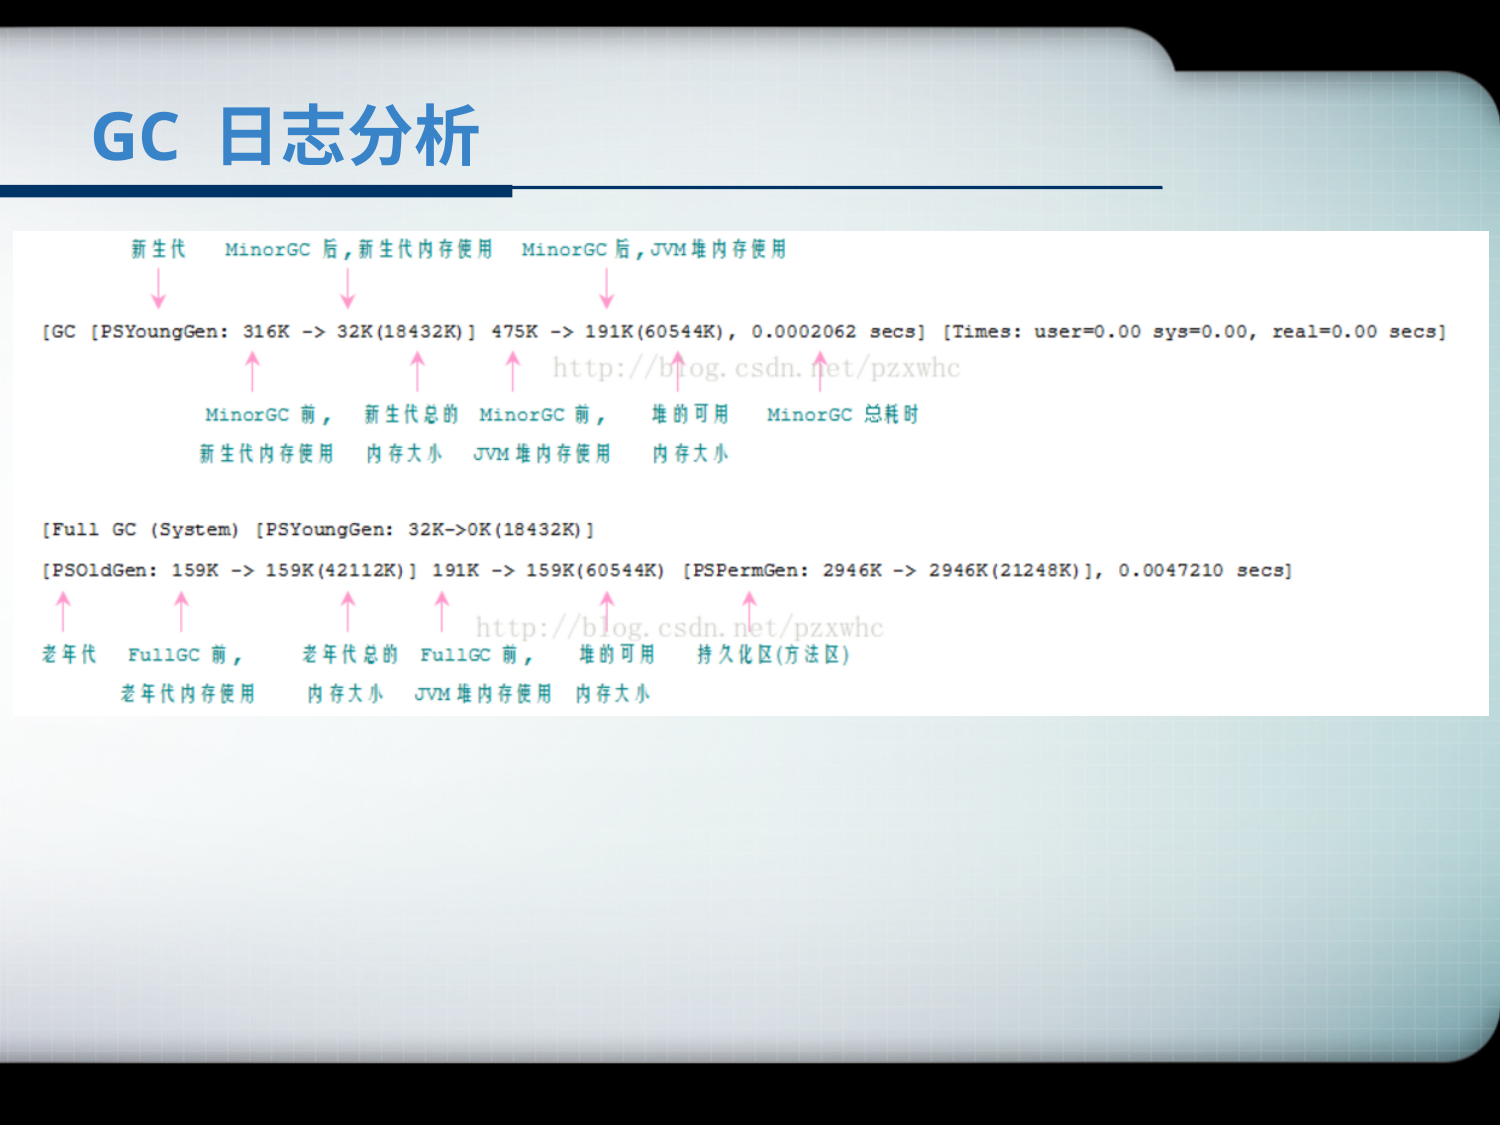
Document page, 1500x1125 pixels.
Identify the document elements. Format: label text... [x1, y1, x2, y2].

title GC 日志分析 [75, 87, 1338, 180]
picture [0, 0, 1500, 1125]
